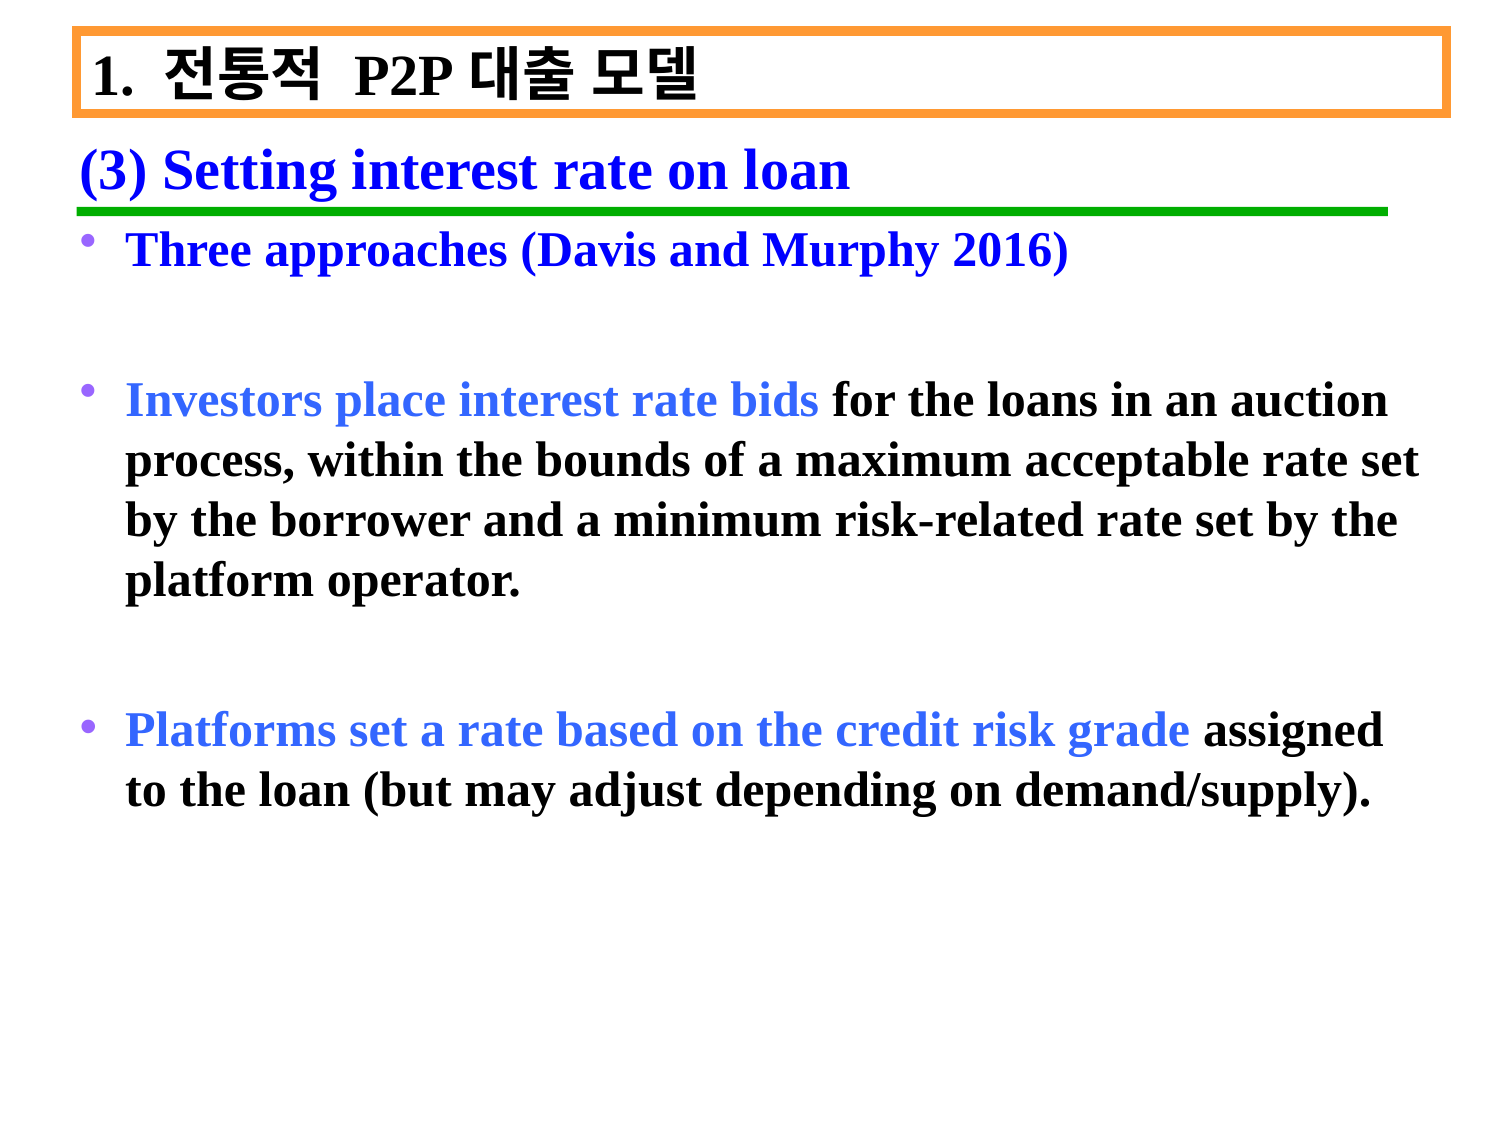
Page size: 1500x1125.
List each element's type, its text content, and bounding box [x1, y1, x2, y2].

text_box 1. 전통적 P2P대출 모델 [76, 30, 1447, 114]
subtitle (3) Setting interest rate on loan Three approaches (Davis and Murphy 2016) Investors place interest rate bids for the loans in an auction process, within the bounds of a maximum acceptable rate set by the borrower and a minimum risk-related rate set by the platform operator. Platforms set a rate based on the credit risk grade assigned to the loan (but may adjust depending on demand/supply). [64, 123, 1448, 847]
